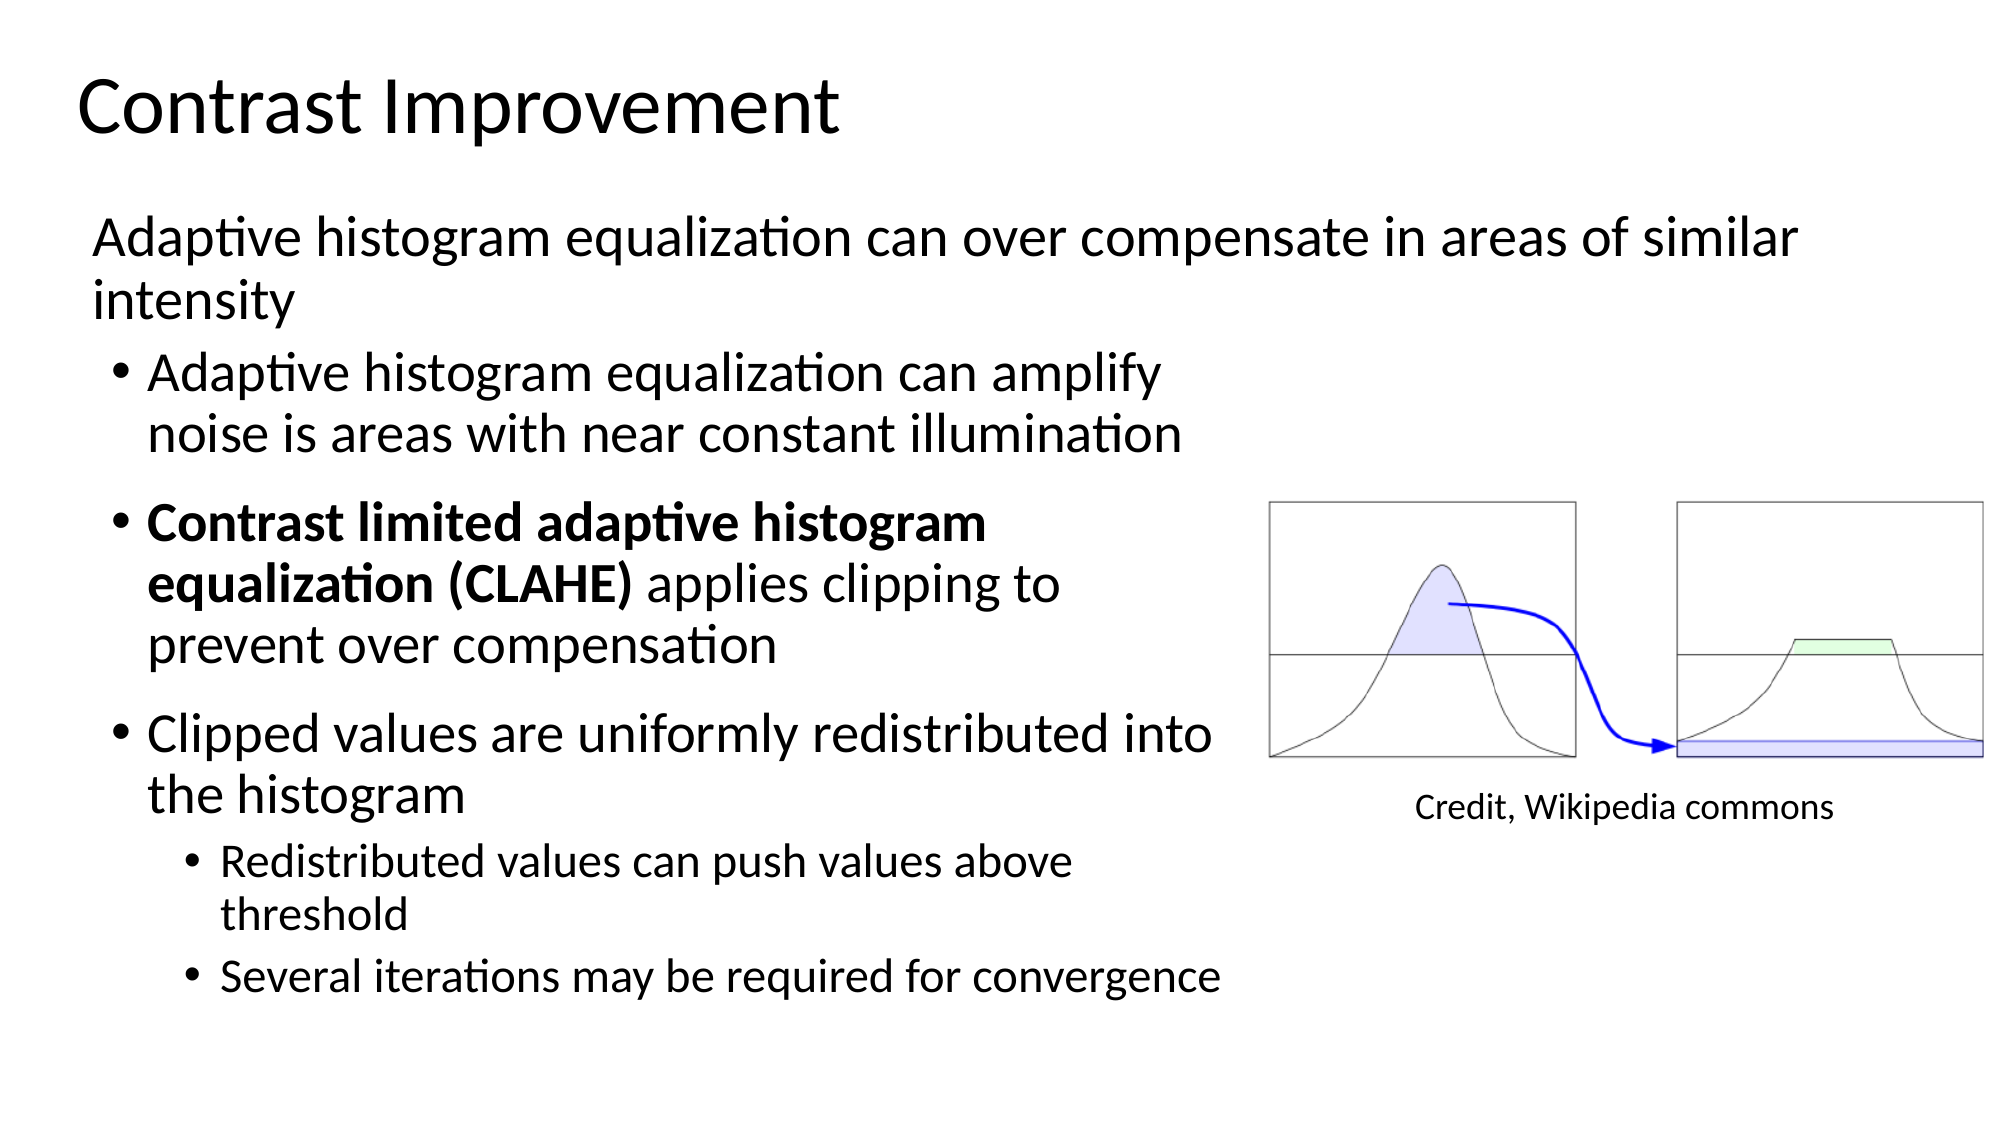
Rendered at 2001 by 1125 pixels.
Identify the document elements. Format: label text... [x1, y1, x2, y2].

text_box Adaptive histogram equalization can over compensate in areas of similar intensity [77, 199, 1969, 346]
list Adaptive histogram equalization can amplify noise is areas with near constant illumination Contrast limited adaptive histogram equalization (CLAHE) applies clipping to prevent over compensation Clipped values are uniformly redistributed into the histogram Redistributed values can push values above threshold Several iterations may be required for convergence [96, 346, 1245, 1102]
picture [1260, 491, 1984, 761]
text_box Credit, Wikipedia commons [1272, 774, 1978, 834]
title Contrast Improvement [62, 48, 1984, 166]
